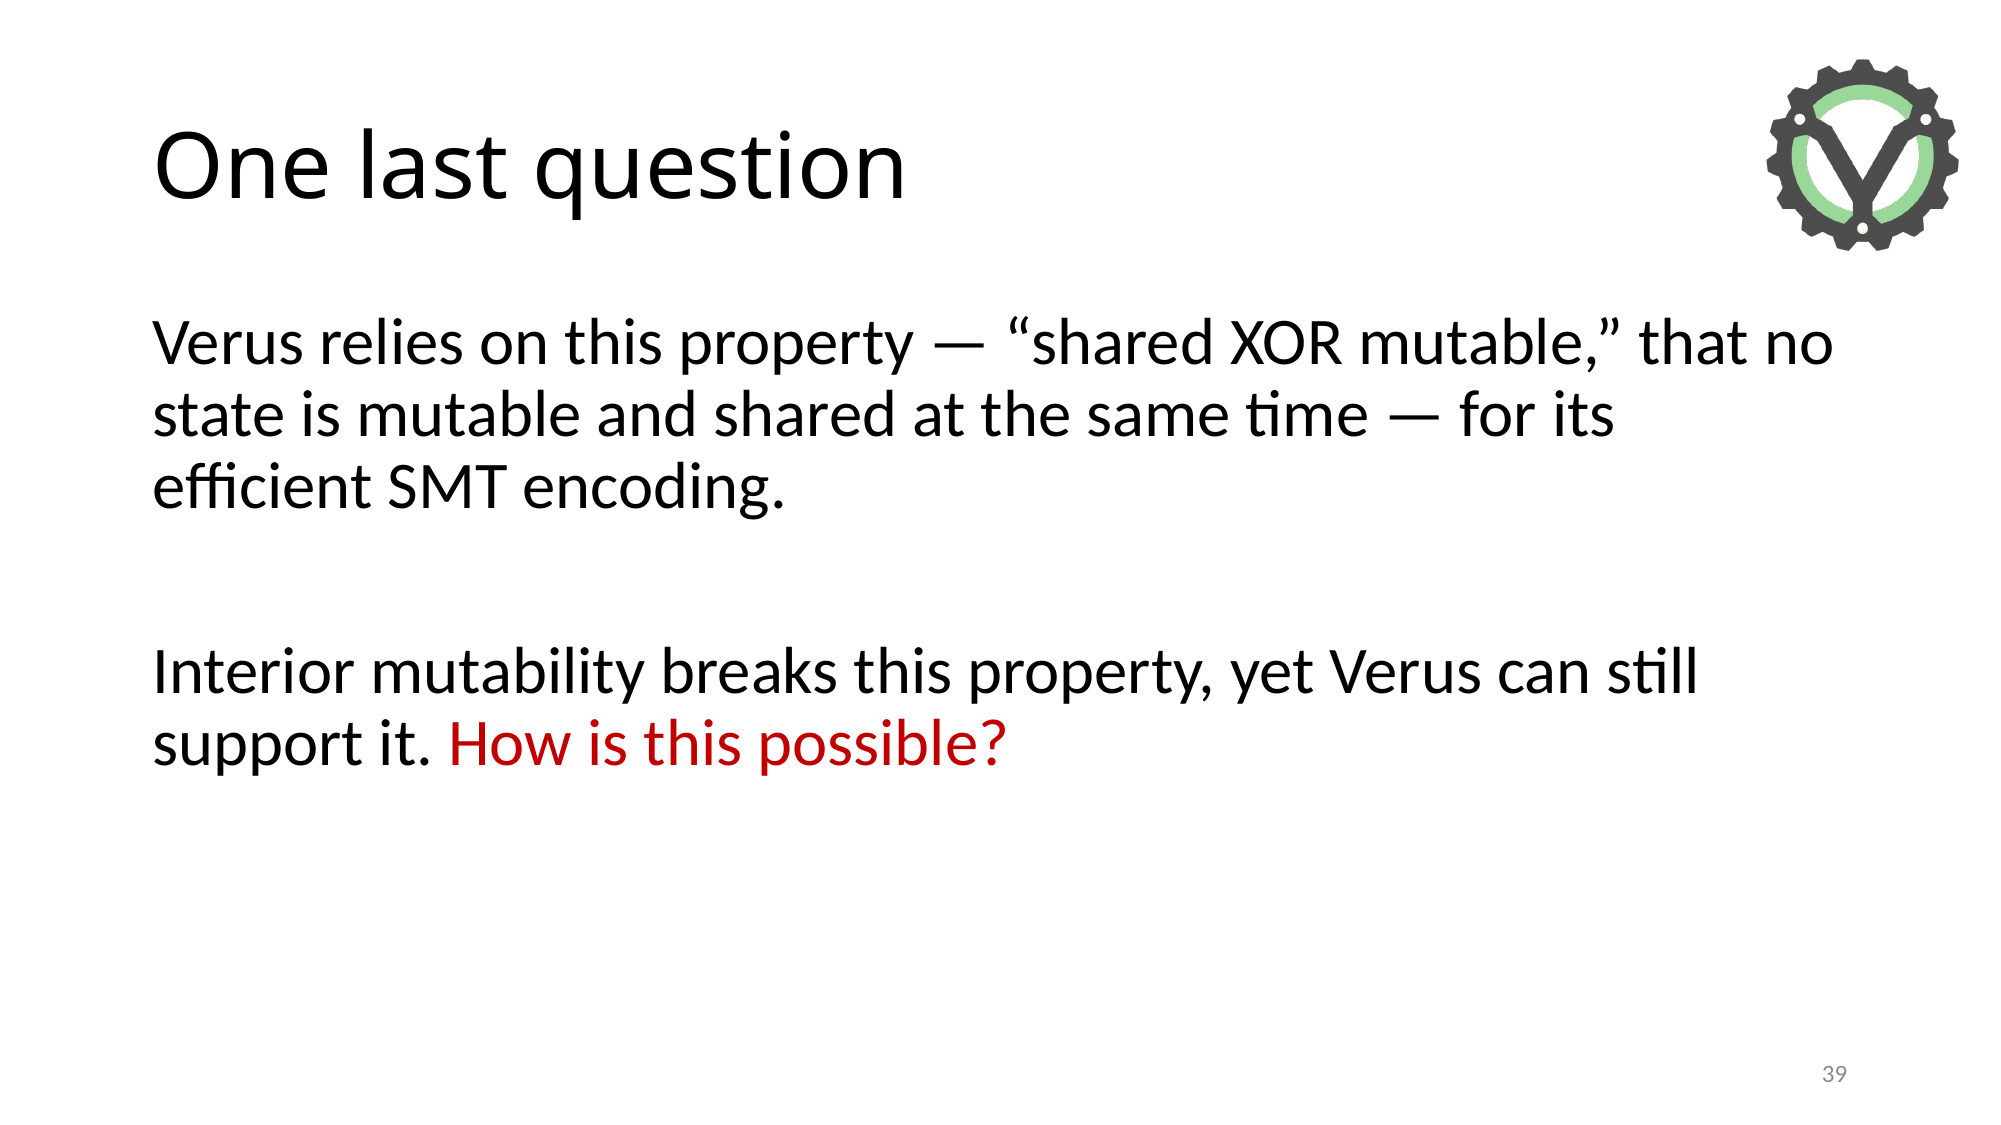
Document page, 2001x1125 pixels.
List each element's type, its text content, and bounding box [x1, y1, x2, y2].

slide_number 39 [1412, 1042, 1863, 1103]
title One last question [137, 59, 1751, 278]
list Verus relies on this property — “shared XOR mutable,” that no state is mutable and shared at the same time — for its efficient SMT encoding. Interior mutability breaks this property, yet Verus can still support it. How is this possible? [137, 299, 1863, 1014]
picture [1766, 59, 1959, 252]
